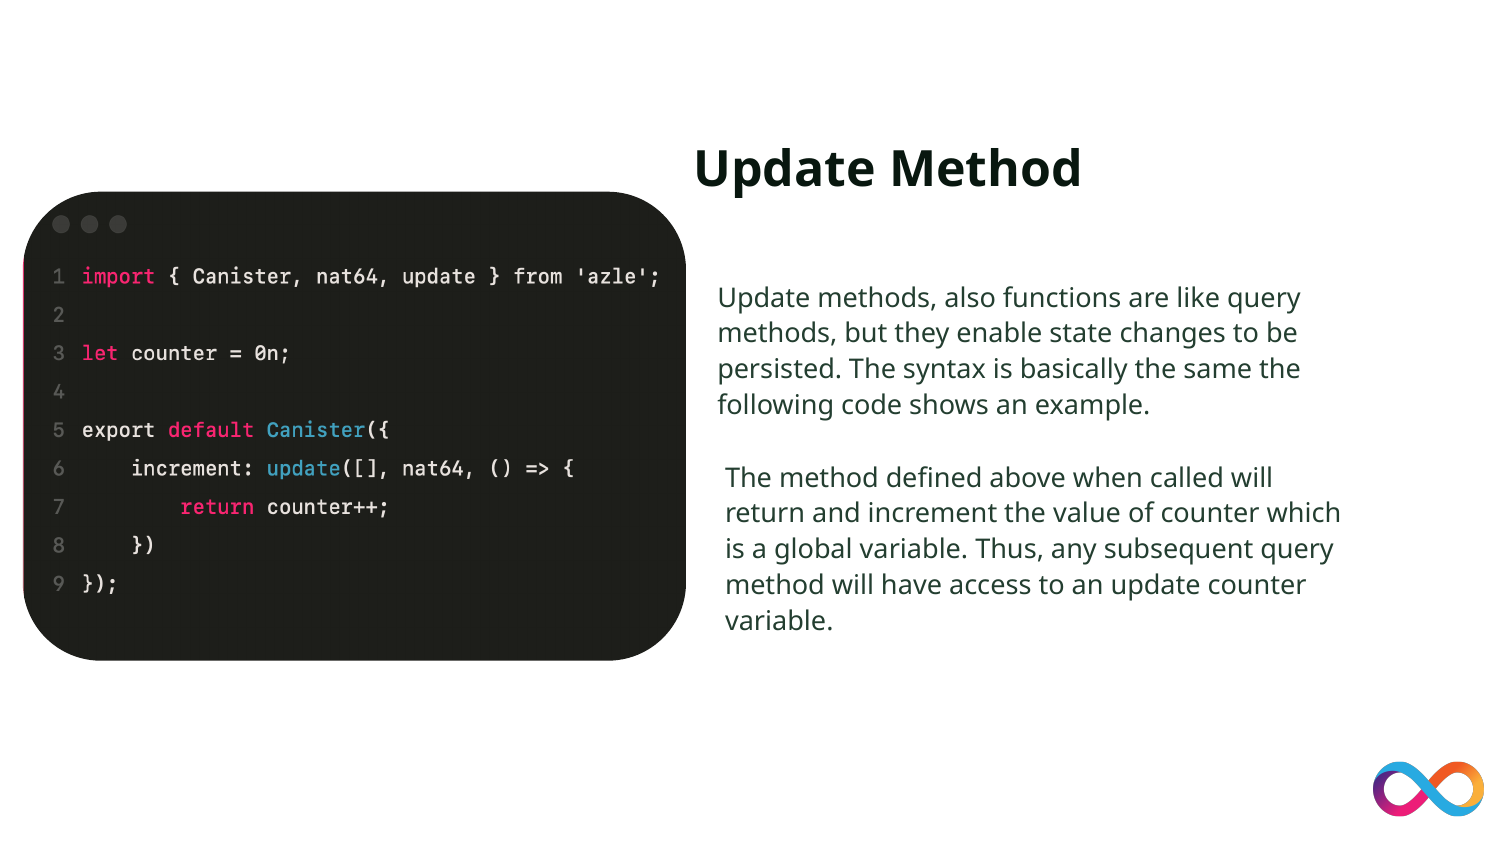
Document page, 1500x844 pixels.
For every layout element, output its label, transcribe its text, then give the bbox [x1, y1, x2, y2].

subtitle Update methods, also functions are like query methods, but they enable state changes to be persisted. The syntax is basically the same the following code shows an example. [691, 261, 1364, 438]
picture [22, 191, 687, 661]
title Update Method [678, 106, 1379, 226]
picture [1373, 734, 1484, 844]
text_box The method defined above when called will return and increment the value of counter which is a global variable. Thus, any subsequent query method will have access to an update counter variable. [691, 441, 1372, 638]
